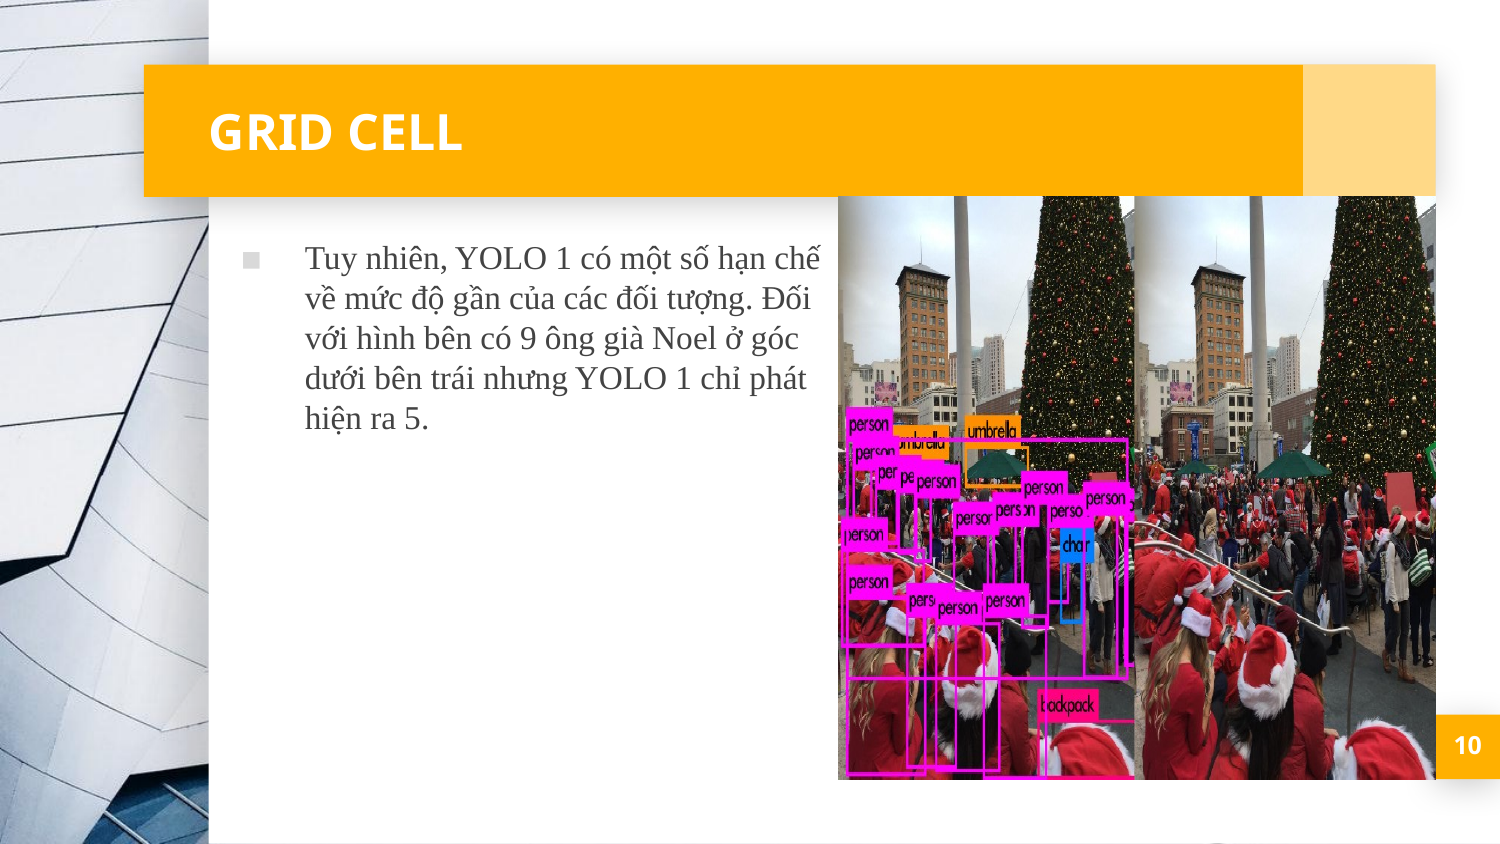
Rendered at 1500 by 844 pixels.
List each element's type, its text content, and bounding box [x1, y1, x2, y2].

list Tuy nhiên, YOLO 1 có một số hạn chế về mức độ gần của các đối tượng. Đối với hình bên có 9 ông già Noel ở góc dưới bên trái nhưng YOLO 1 chỉ phát hiện ra 5. [214, 221, 833, 780]
slide_number 10 [1440, 714, 1500, 780]
picture [0, 0, 208, 844]
picture [838, 196, 1436, 780]
title GRID CELL [193, 64, 1300, 197]
